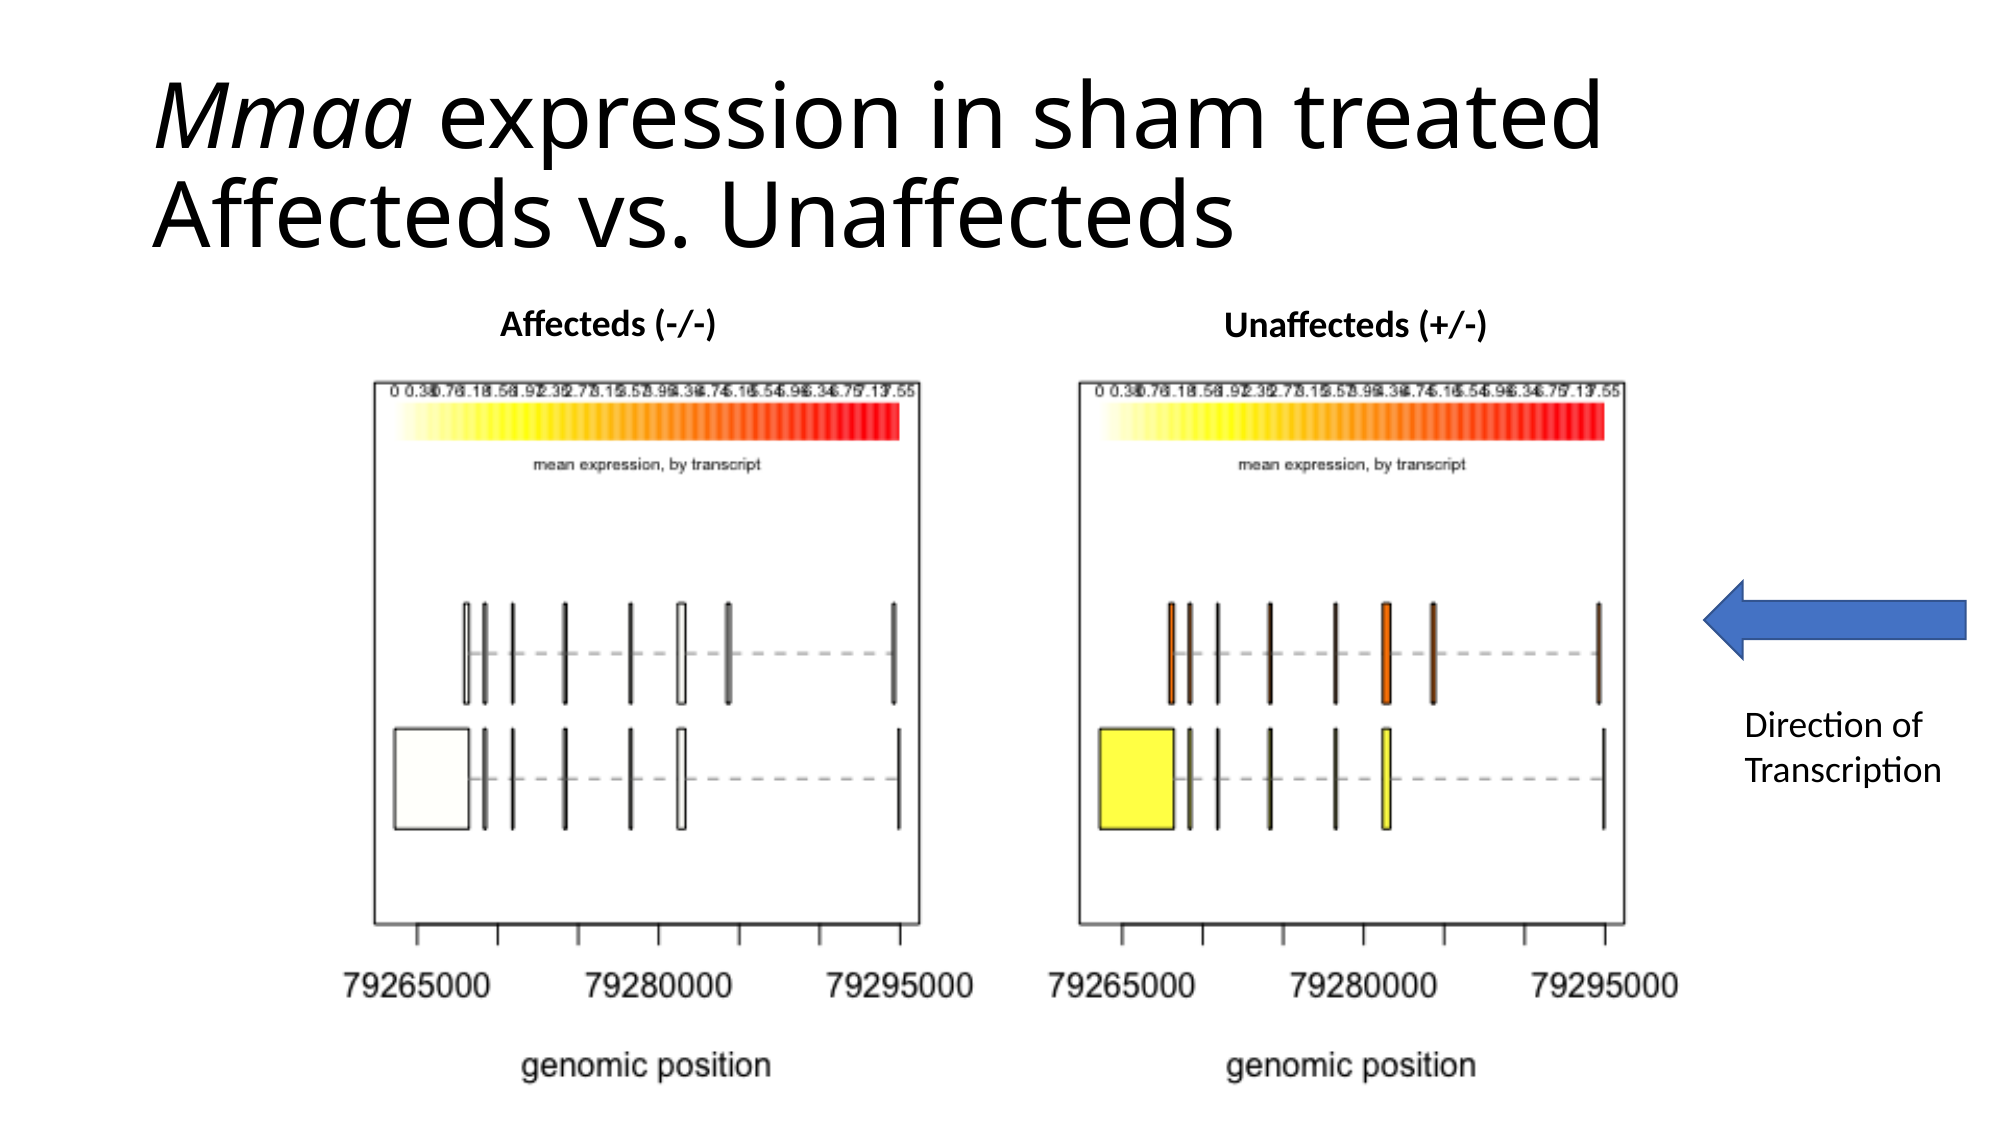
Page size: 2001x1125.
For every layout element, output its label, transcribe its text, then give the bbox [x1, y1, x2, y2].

text_box [1705, 579, 1967, 661]
picture [295, 366, 1705, 1125]
title Mmaa expression in sham treated Affecteds vs. Unaffecteds [137, 59, 1863, 278]
text_box Unaffecteds (+/-) [1209, 293, 1538, 353]
text_box Affecteds (-/-) [485, 291, 814, 352]
text_box Direction of Transcription [1729, 693, 1976, 798]
